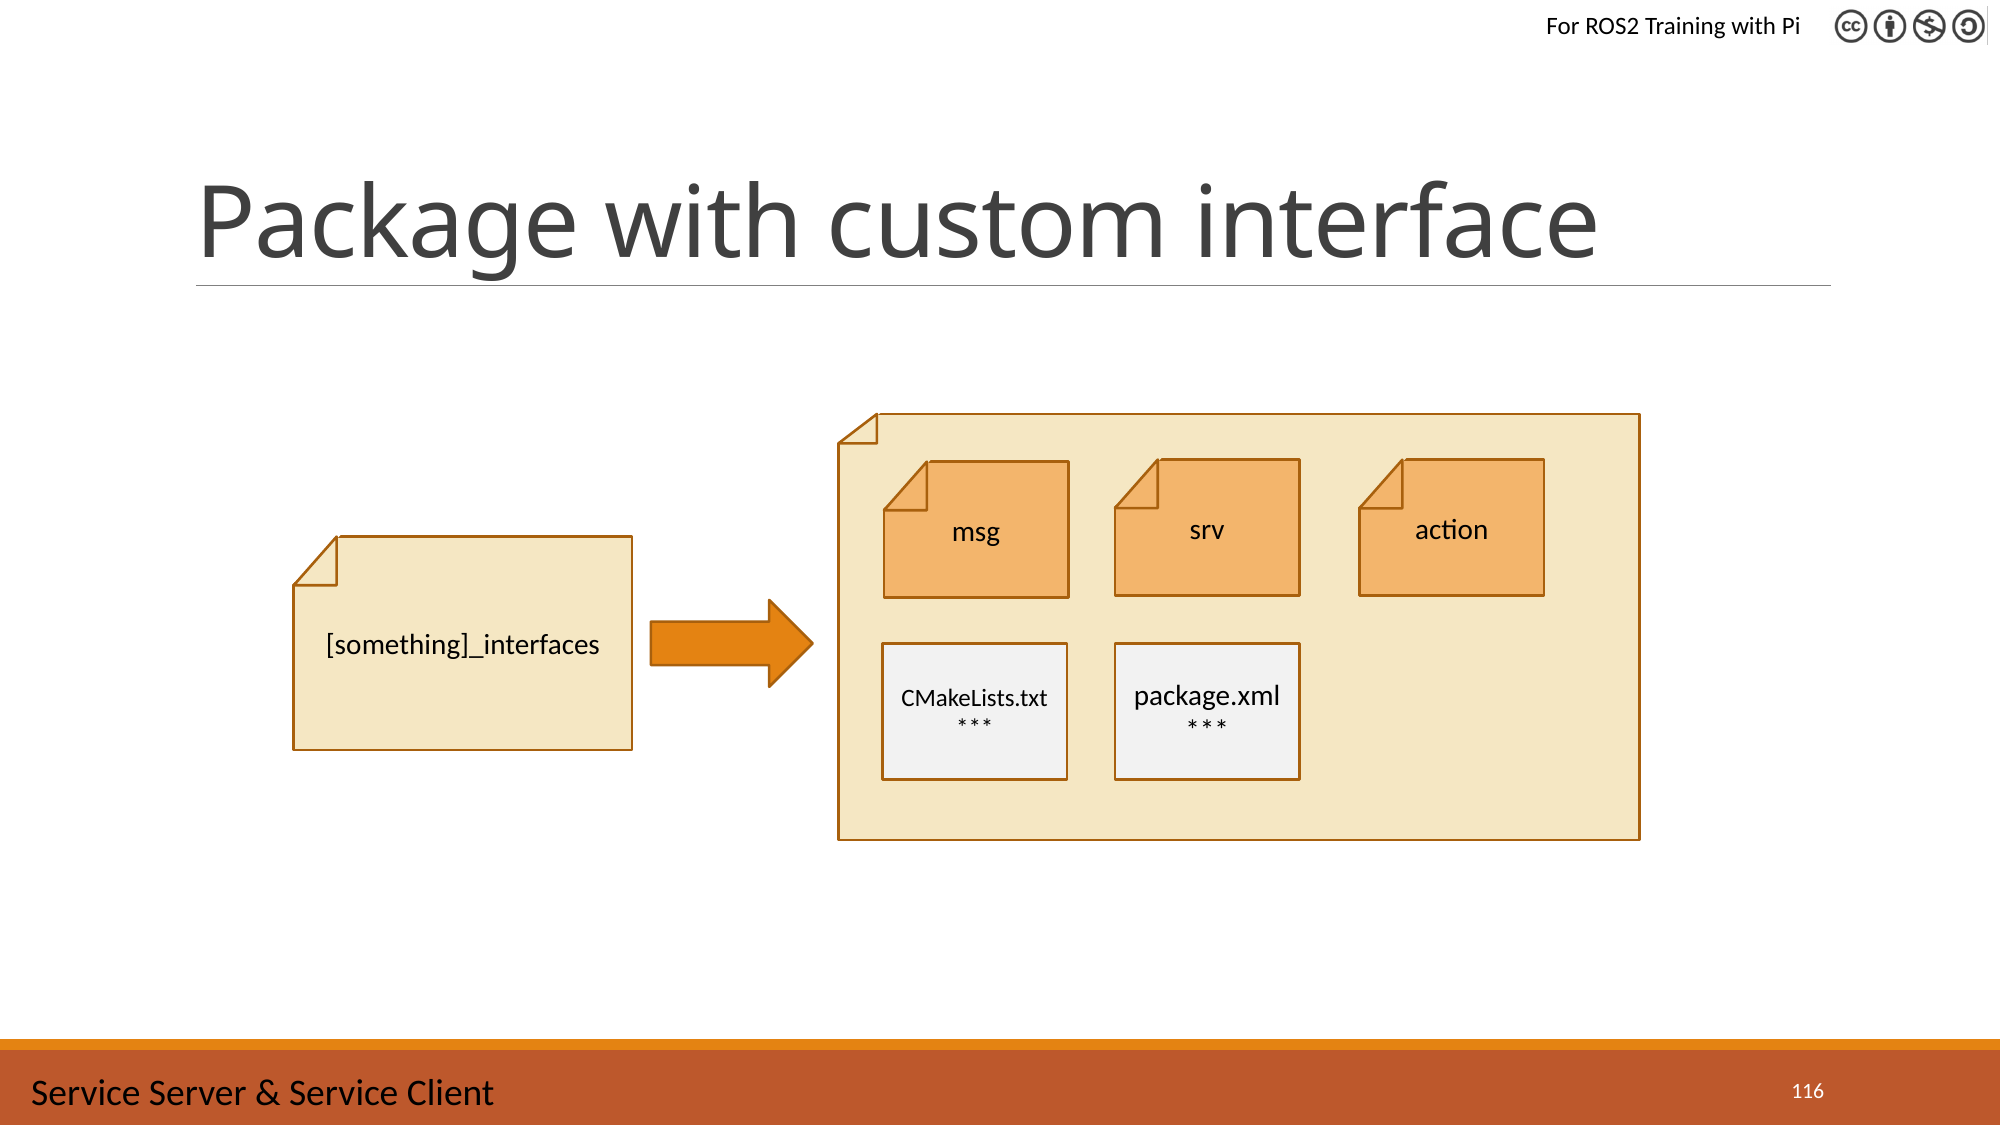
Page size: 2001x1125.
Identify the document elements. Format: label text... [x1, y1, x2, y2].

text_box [1335, 448, 1545, 597]
text_box [649, 598, 813, 689]
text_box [1090, 448, 1300, 596]
text_box Service Server & Service Client [16, 1060, 670, 1121]
slide_number 116 [1624, 1059, 1840, 1120]
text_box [859, 450, 1069, 599]
text_box For ROS2 Training with Pi [1531, 1, 1889, 47]
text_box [816, 407, 1640, 841]
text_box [269, 525, 633, 751]
picture [1828, 6, 2001, 46]
title Package with custom interface [180, 47, 1830, 285]
